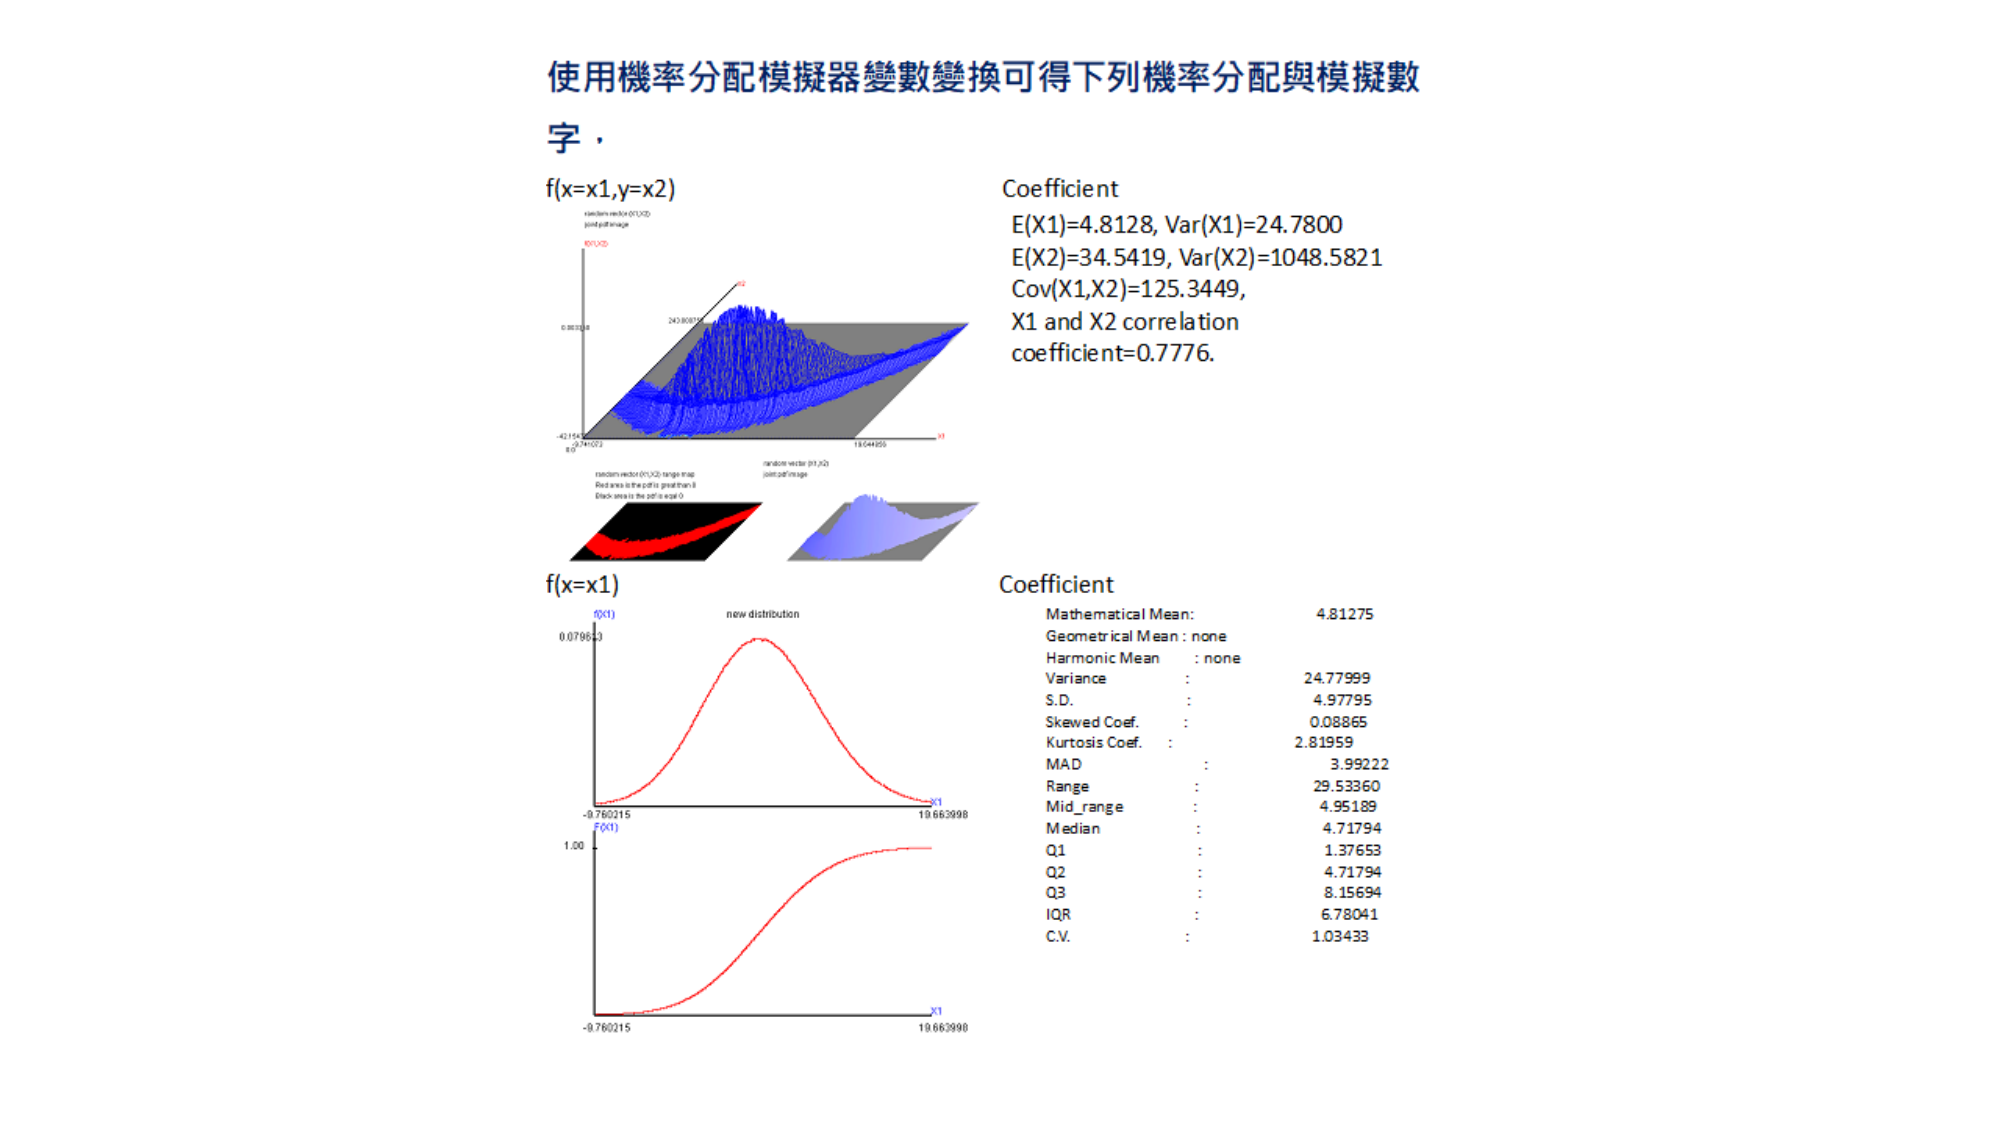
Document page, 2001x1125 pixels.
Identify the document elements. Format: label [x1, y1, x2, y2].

picture [545, 47, 1454, 1078]
